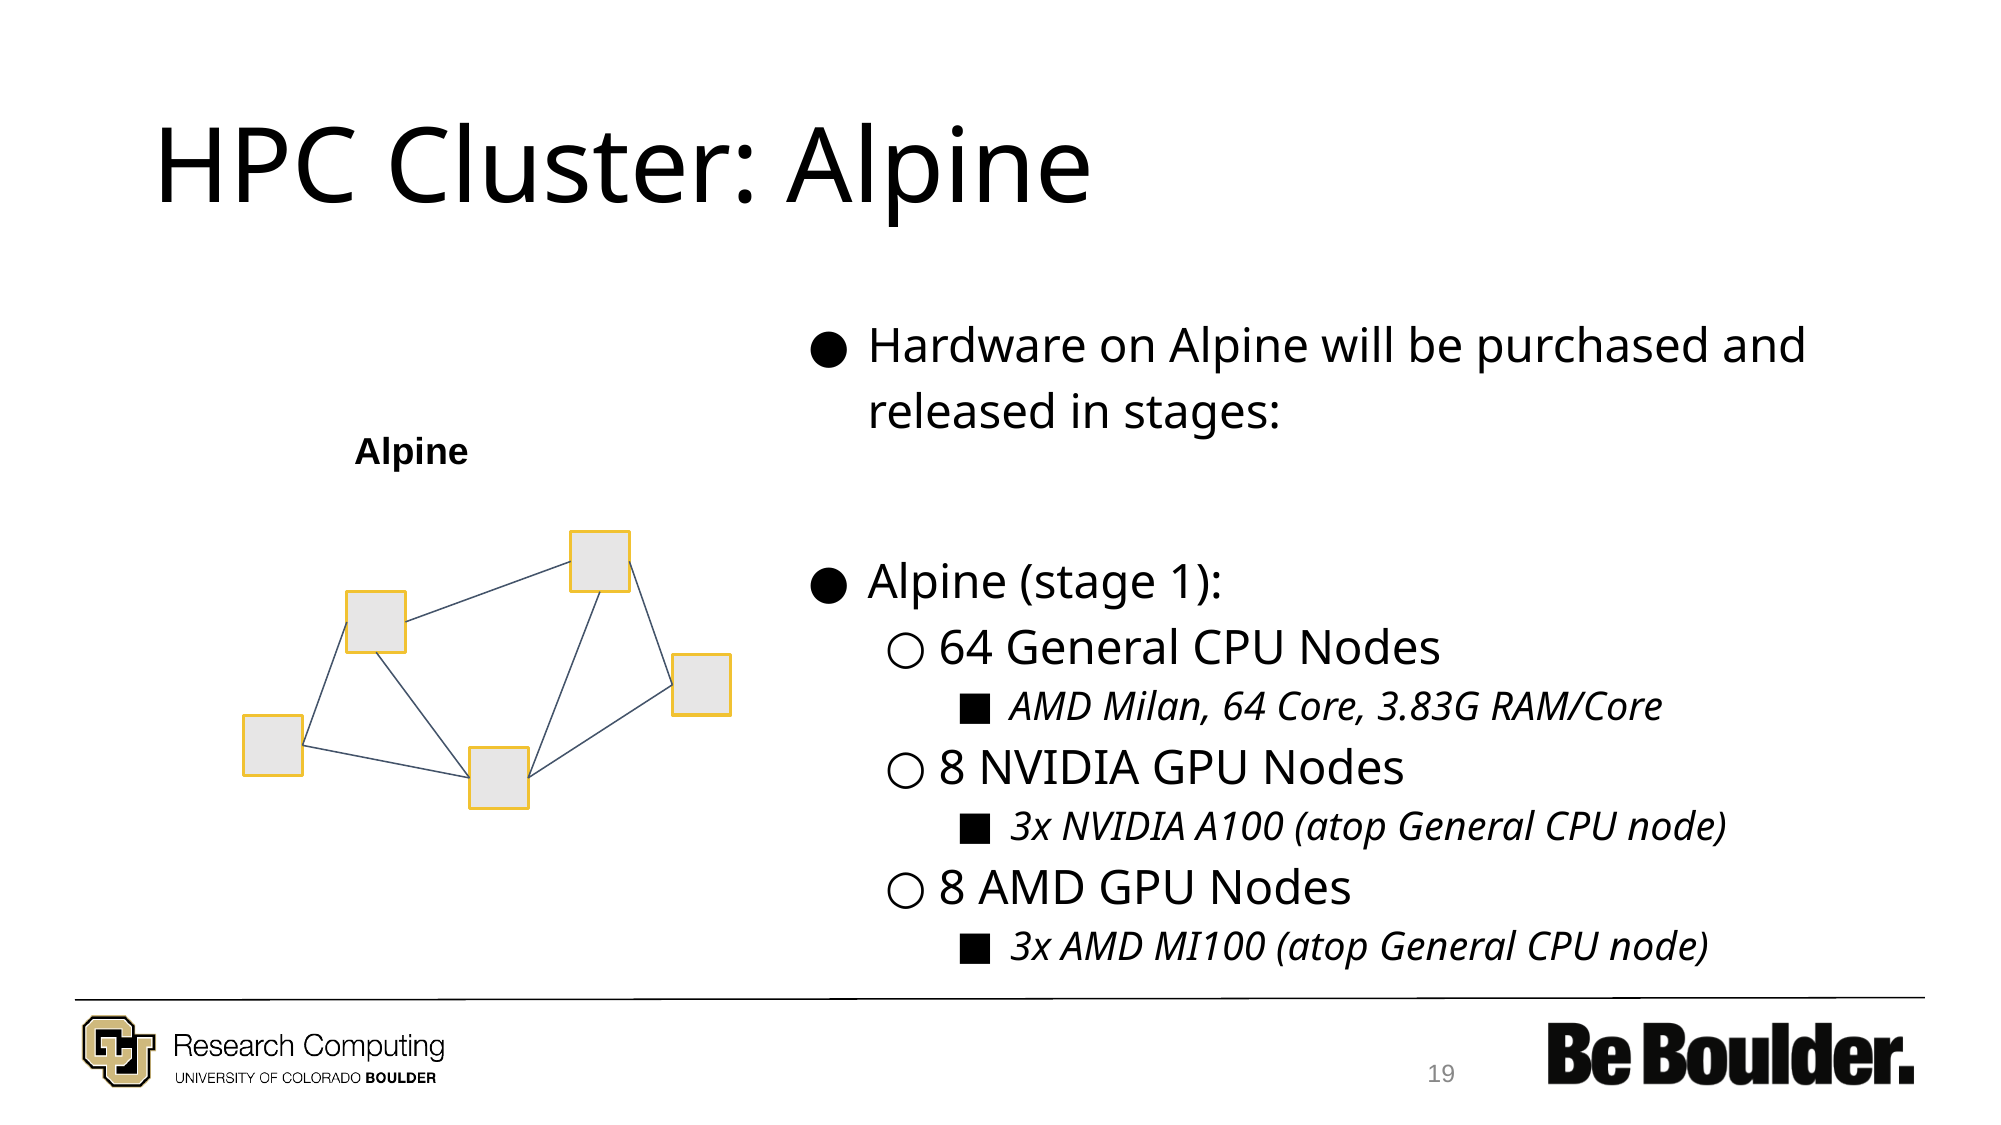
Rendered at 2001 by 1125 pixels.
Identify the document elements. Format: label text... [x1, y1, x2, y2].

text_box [243, 411, 732, 809]
slide_number ‹#› [1412, 1042, 1525, 1103]
list Hardware on Alpine will be purchased and released in stages: Alpine (stage 1): 64 General CPU Nodes AMD Milan, 64 Core, 3.83G RAM/Core 8 NVIDIA GPU Nodes 3x NVIDIA A100 (atop General CPU node) 8 AMD GPU Nodes 3x AMD MI100 (atop General CPU node) [781, 299, 1863, 983]
picture [81, 1015, 444, 1088]
picture [1524, 1015, 1938, 1088]
title HPC Cluster: Alpine [137, 59, 1863, 278]
